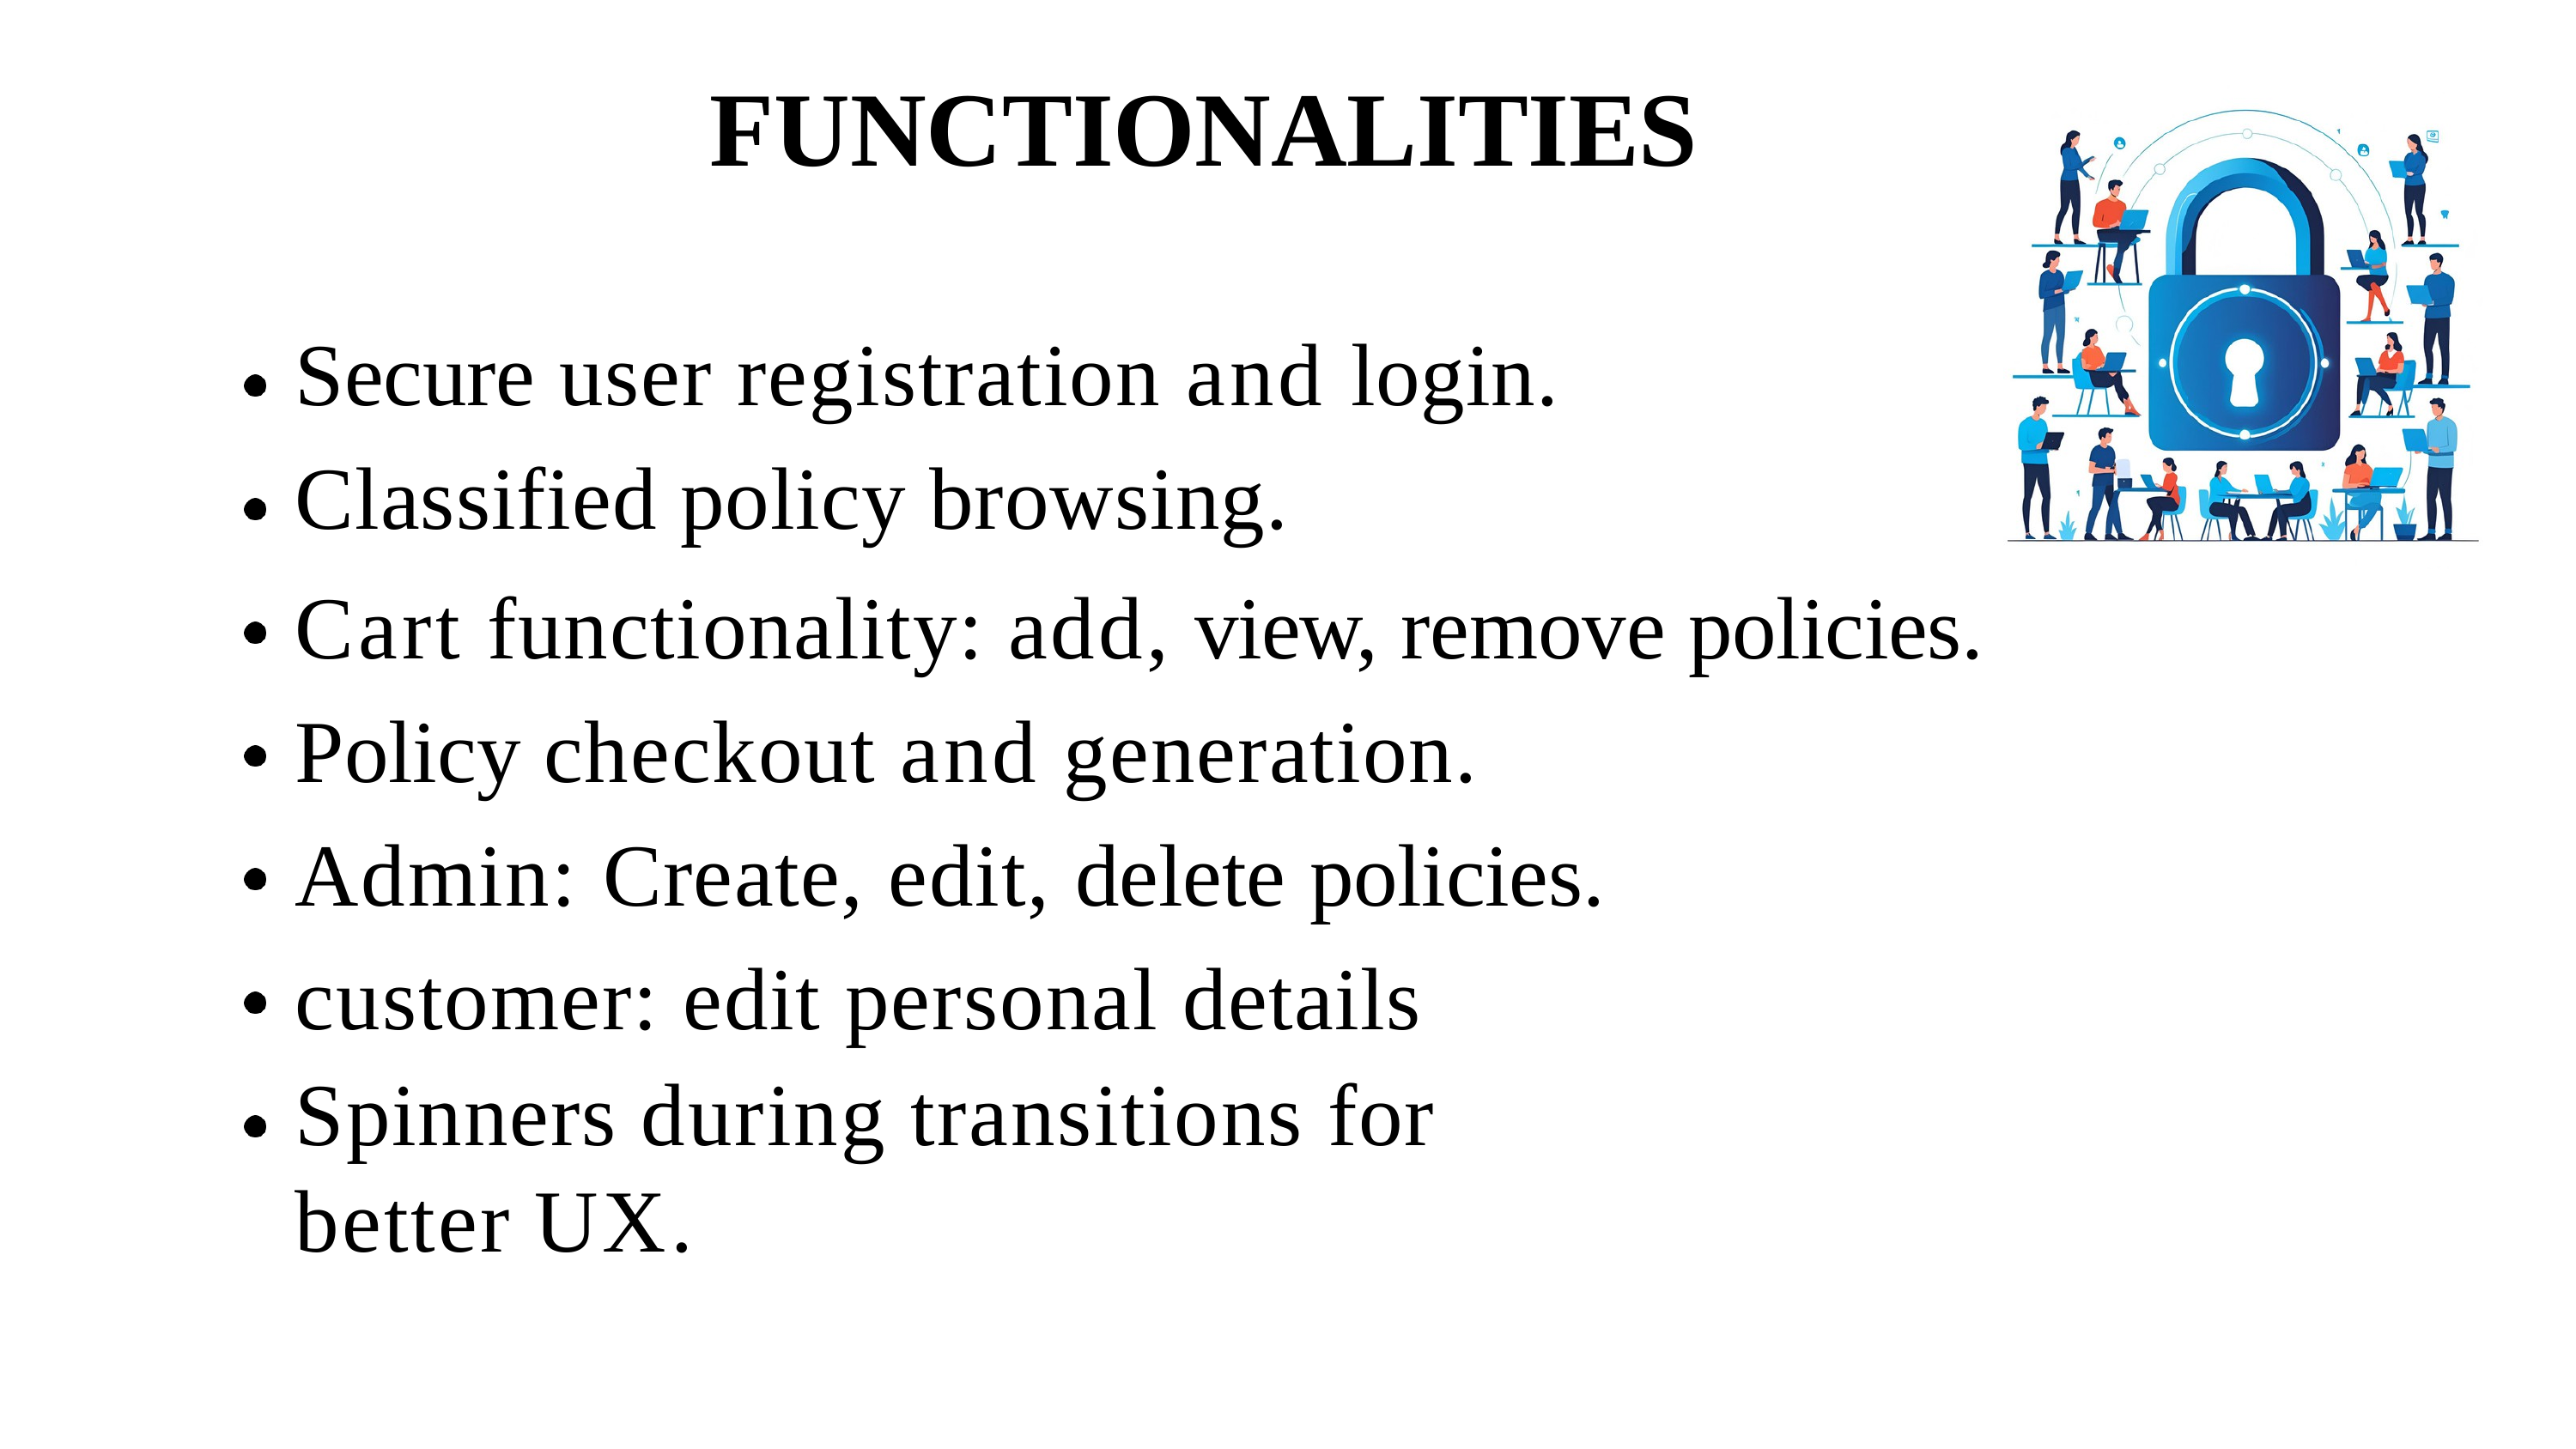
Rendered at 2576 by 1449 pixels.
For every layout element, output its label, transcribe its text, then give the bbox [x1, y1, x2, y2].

picture [244, 744, 266, 767]
title FUNCTIONALITIES [19, 0, 2557, 303]
picture [2002, 85, 2485, 569]
picture [244, 1115, 266, 1137]
picture [244, 991, 266, 1014]
picture [244, 374, 266, 397]
picture [244, 498, 266, 520]
list Secure user registration and login. Classified policy browsing. Cart functionality: add, view, remove policies. Policy checkout and generation. Admin: Create, edit, delete policies. customer: edit personal details Spinners during transitions for better UX. [293, 303, 2006, 1270]
picture [244, 868, 266, 891]
picture [244, 621, 266, 644]
